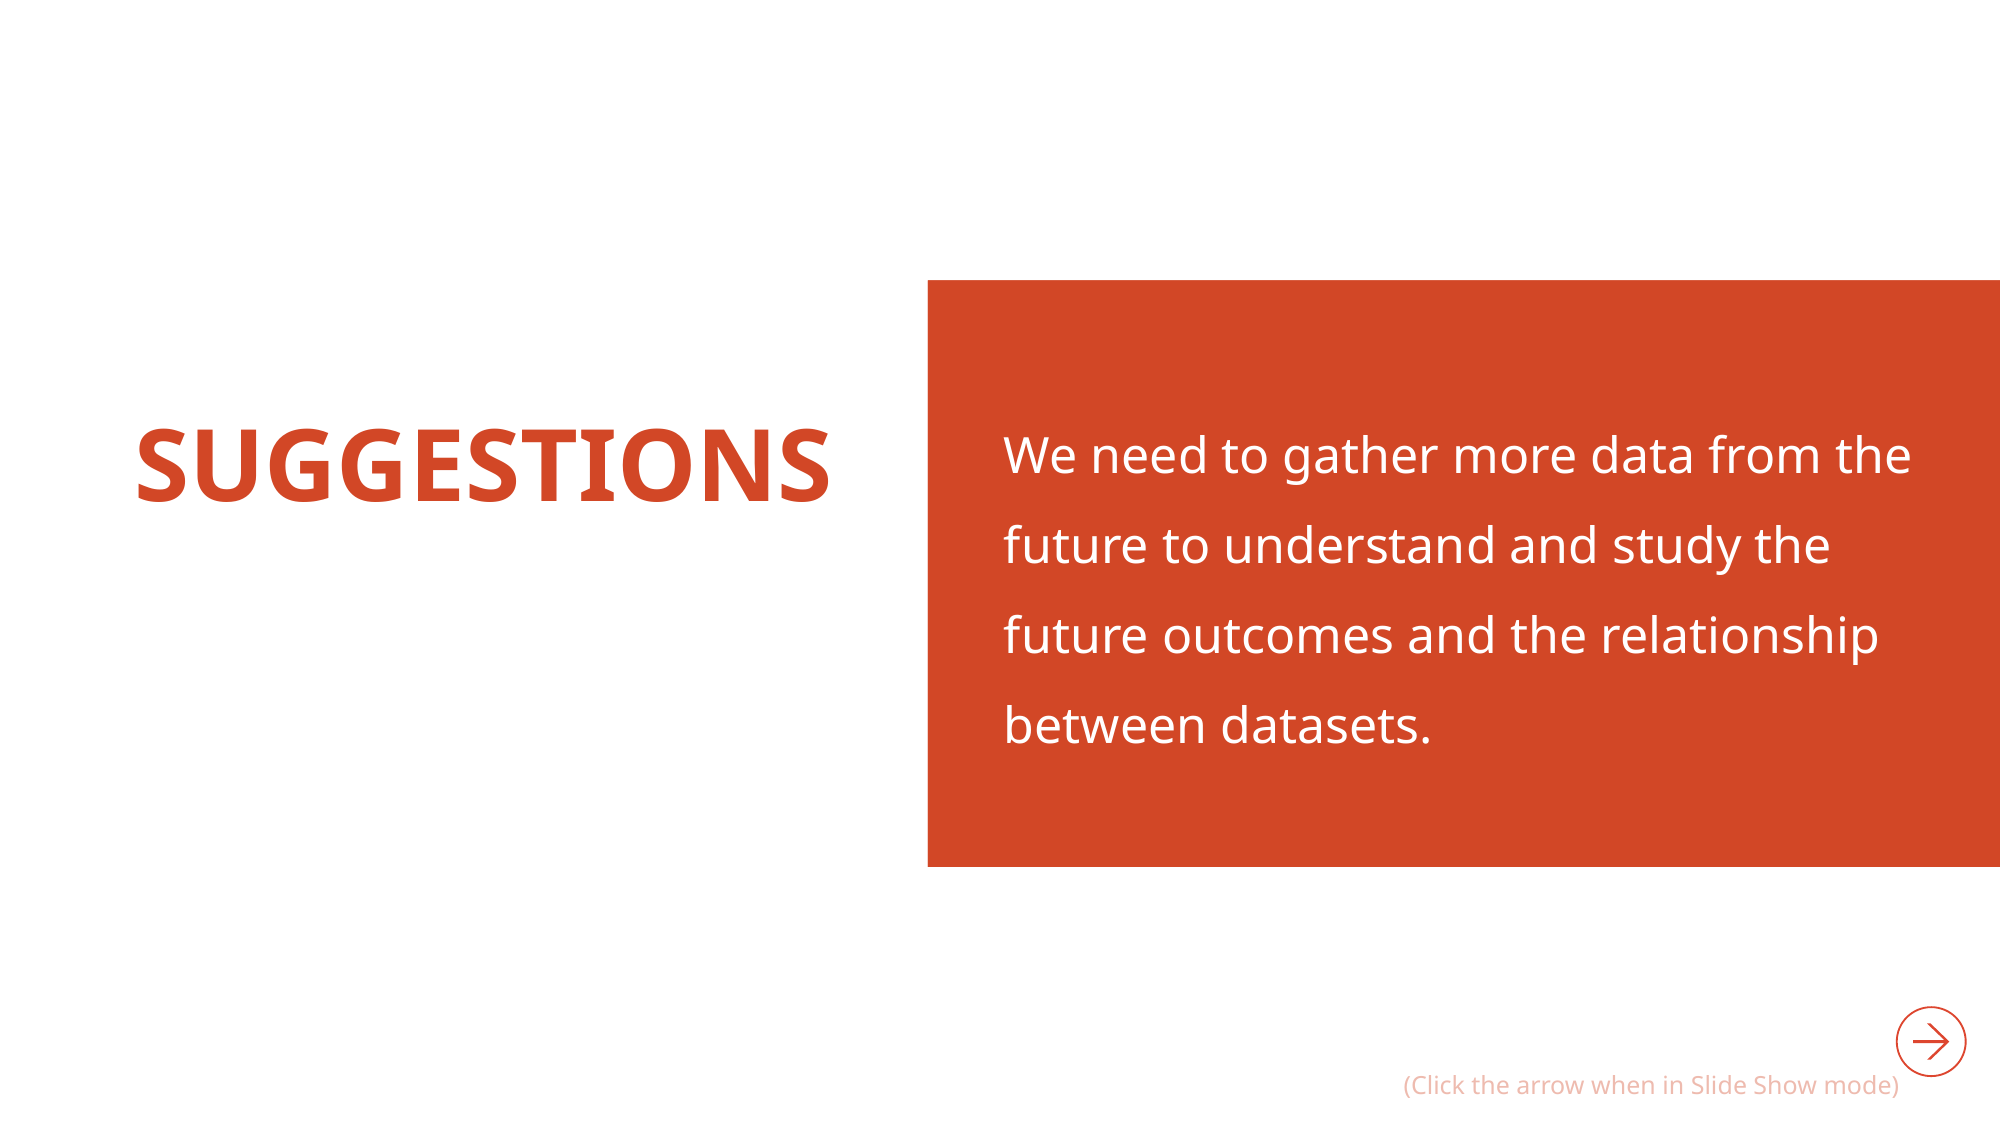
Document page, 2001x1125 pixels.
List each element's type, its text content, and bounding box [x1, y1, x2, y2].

text_box [1894, 1005, 1968, 1079]
title SUGGESTIONS [119, 282, 859, 642]
text_box (Click the arrow when in Slide Show mode) [1388, 1062, 1875, 1112]
list We need to gather more data from the future to understand and study the future outcomes and the relationship between datasets. [988, 394, 1951, 753]
